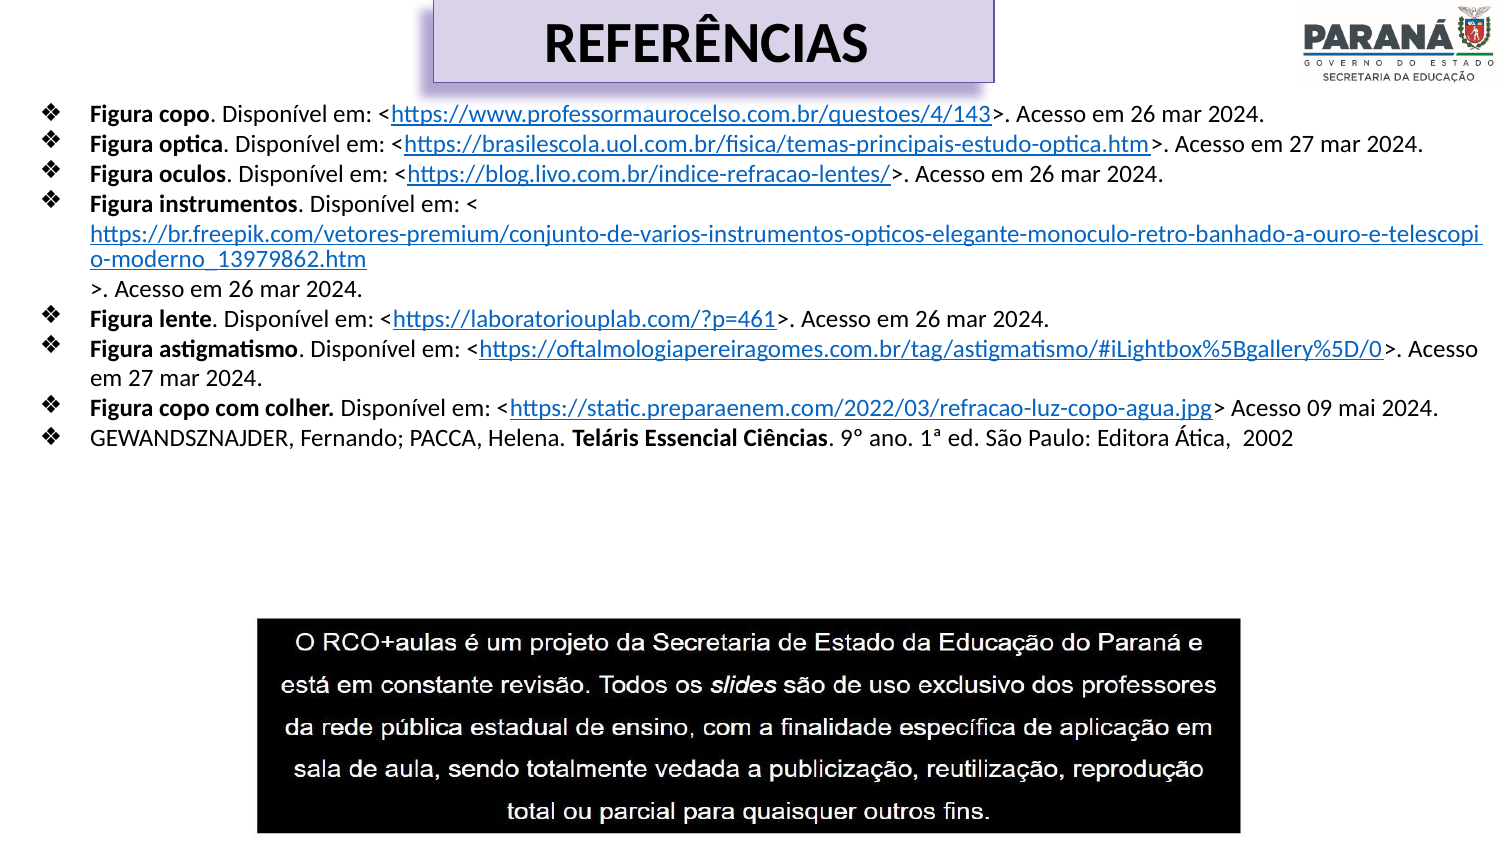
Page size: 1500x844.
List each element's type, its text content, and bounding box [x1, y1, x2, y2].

text_box REFERÊNCIAS [433, 0, 995, 83]
picture [1300, 0, 1500, 82]
picture [245, 609, 1255, 844]
text_box Figura copo. Disponível em: <https://www.professormaurocelso.com.br/questoes/4/143>. Acesso em 26 mar 2024. Figura optica. Disponível em: <https://brasilescola.uol.com.br/fisica/temas-principais-estudo-optica.htm>. Acesso em 27 mar 2024. Figura oculos. Disponível em: <https://blog.livo.com.br/indice-refracao-lentes/>. Acesso em 26 mar 2024. Figura instrumentos. Disponível em: <https://br.freepik.com/vetores-premium/conjunto-de-varios-instrumentos-opticos-elegante-monoculo-retro-banhado-a-ouro-e-telescopio-moderno_13979862.htm>. Acesso em 26 mar 2024. Figura lente. Disponível em: <https://laboratoriouplab.com/?p=461>. Acesso em 26 mar 2024. Figura astigmatismo. Disponível em: <https://oftalmologiapereiragomes.com.br/tag/astigmatismo/#iLightbox%5Bgallery%5D/0>. Acesso em 27 mar 2024. Figura copo com colher. Disponível em: <https://static.preparaenem.com/2022/03/refracao-luz-copo-agua.jpg> Acesso 09 mai 2024. GEWANDSZNAJDER, Fernando; PACCA, Helena. Teláris Essencial Ciências. 9º ano. 1ª ed. São Paulo: Editora Ática, 2002 [0, 82, 1500, 442]
